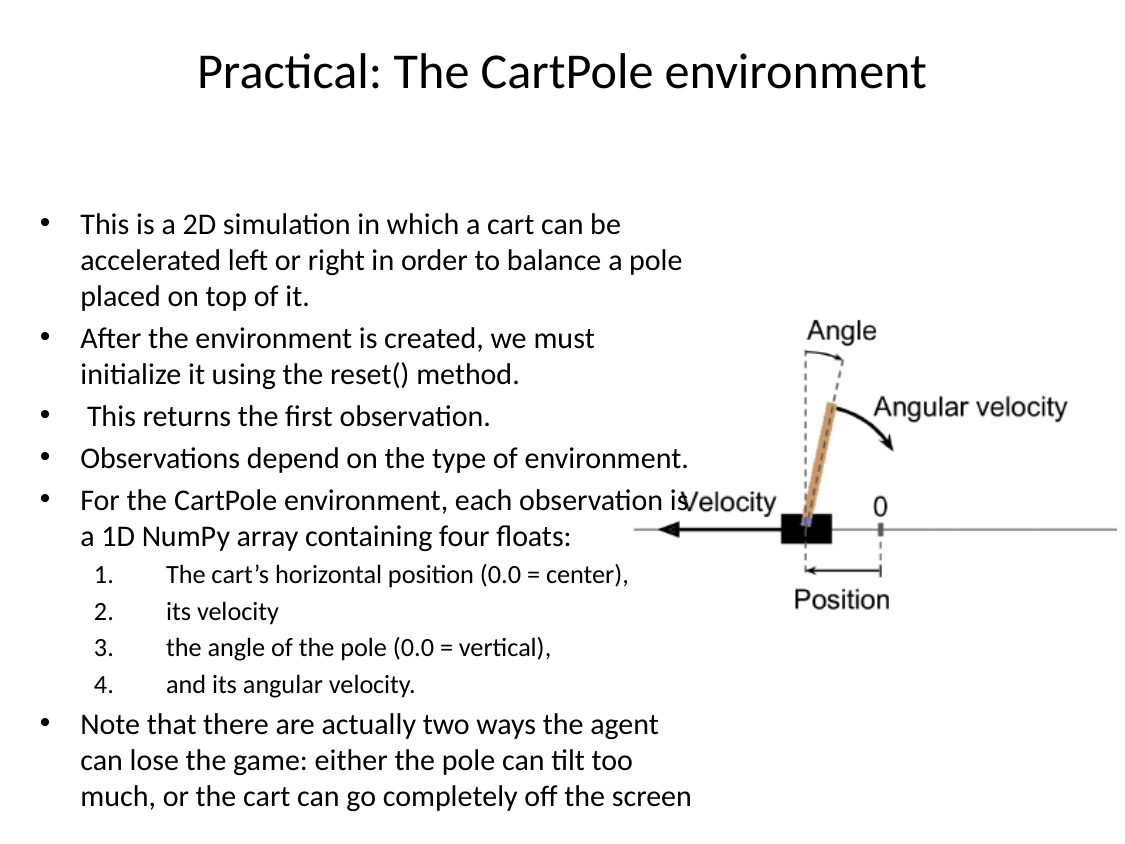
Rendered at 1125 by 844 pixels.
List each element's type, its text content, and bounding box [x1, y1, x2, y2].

picture [612, 309, 1117, 620]
title Practical: The CartPole environment [24, 30, 1100, 107]
list This is a 2D simulation in which a cart can be accelerated left or right in order to balance a pole placed on top of it. After the environment is created, we must initialize it using the reset() method. This returns the first observation. Observations depend on the type of environment. For the CartPole environment, each observation is a 1D NumPy array containing four floats: The cart’s horizontal position (0.0 = center), its velocity the angle of the pole (0.0 = vertical), and its angular velocity. Note that there are actually two ways the agent can lose the game: either the pole can tilt too much, or the cart can go completely off the screen [24, 196, 713, 844]
